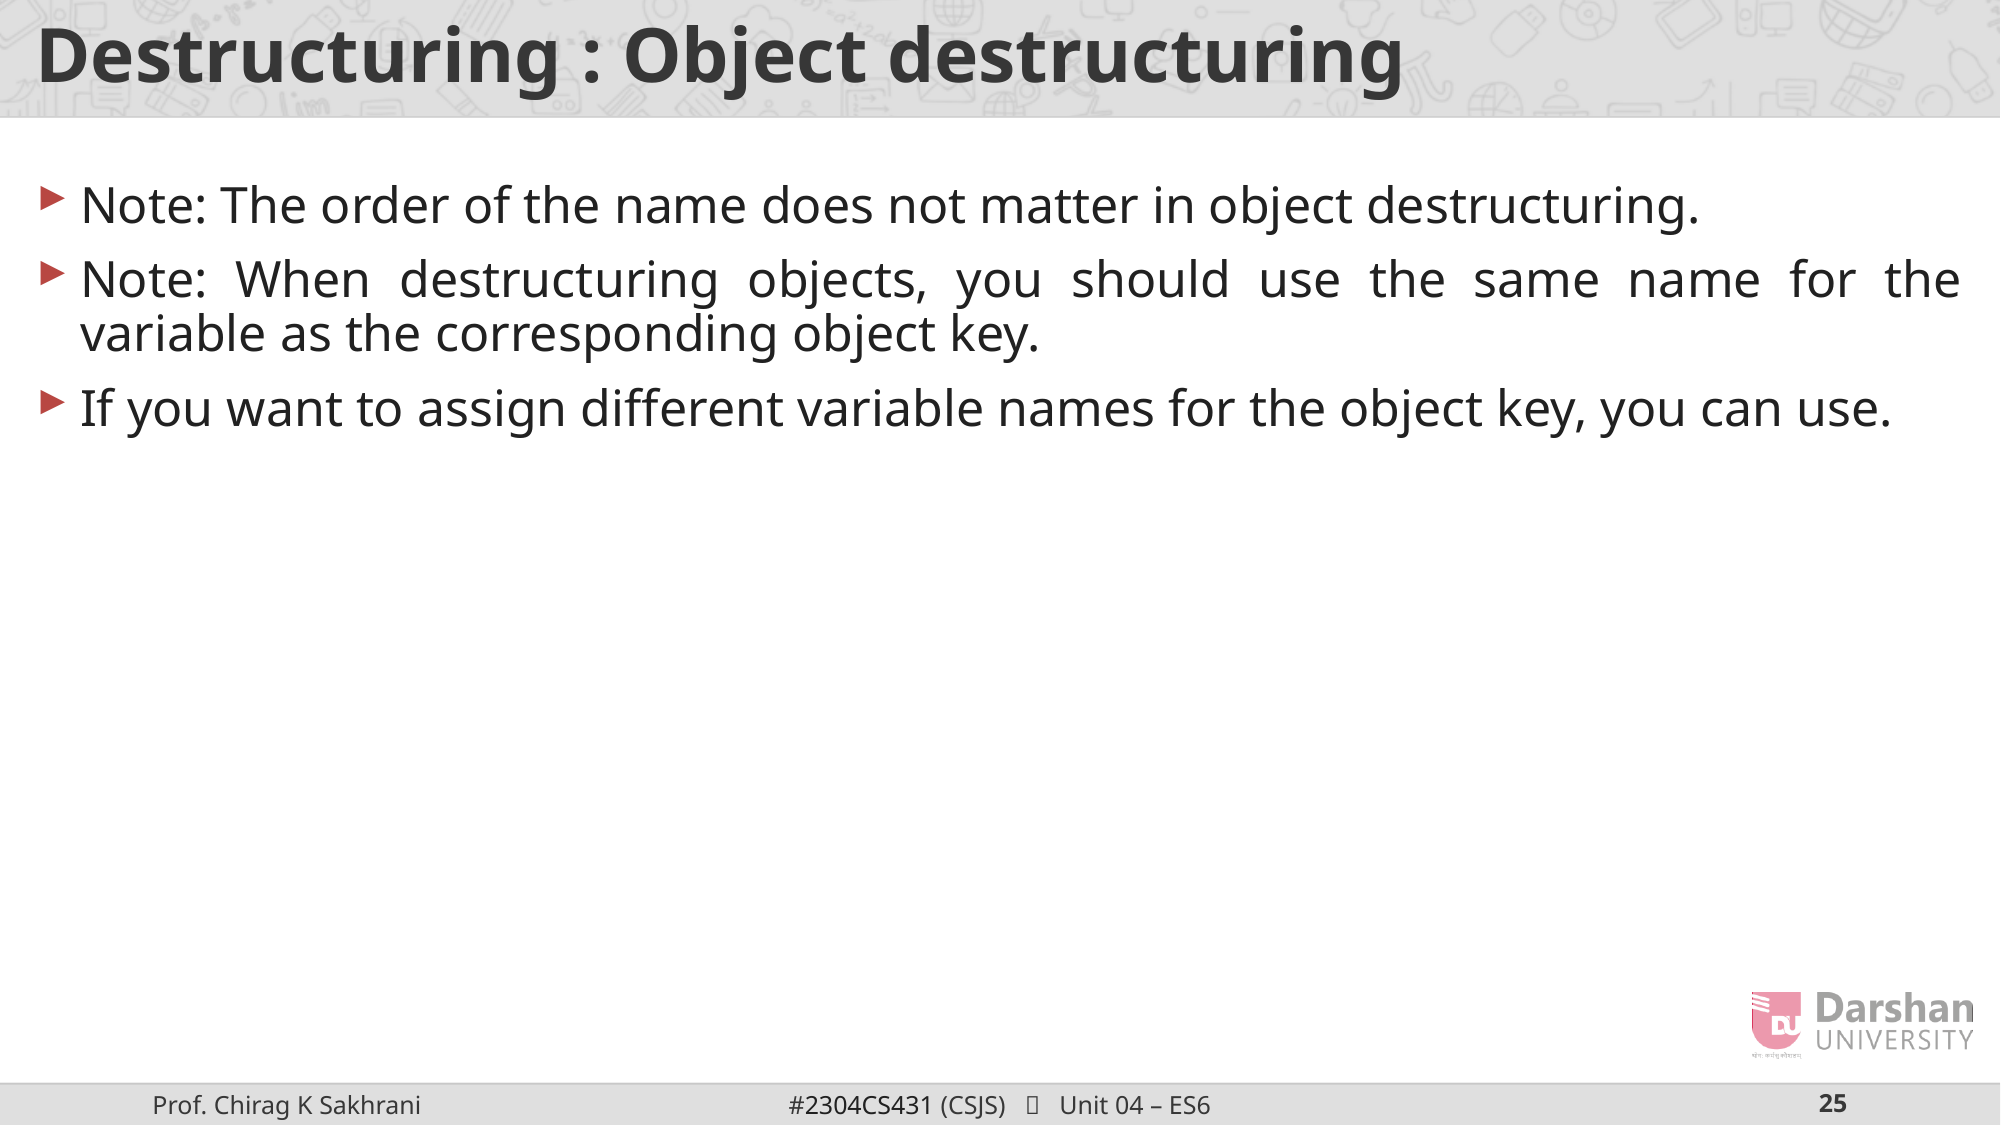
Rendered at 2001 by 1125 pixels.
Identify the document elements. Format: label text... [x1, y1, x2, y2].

title Destructuring : Object destructuring [0, 0, 2000, 117]
list Note: The order of the name does not matter in object destructuring. Note: When destructuring objects, you should use the same name for the variable as the corresponding object key. If you want to assign different variable names for the object key, you can use. [21, 117, 1979, 1009]
